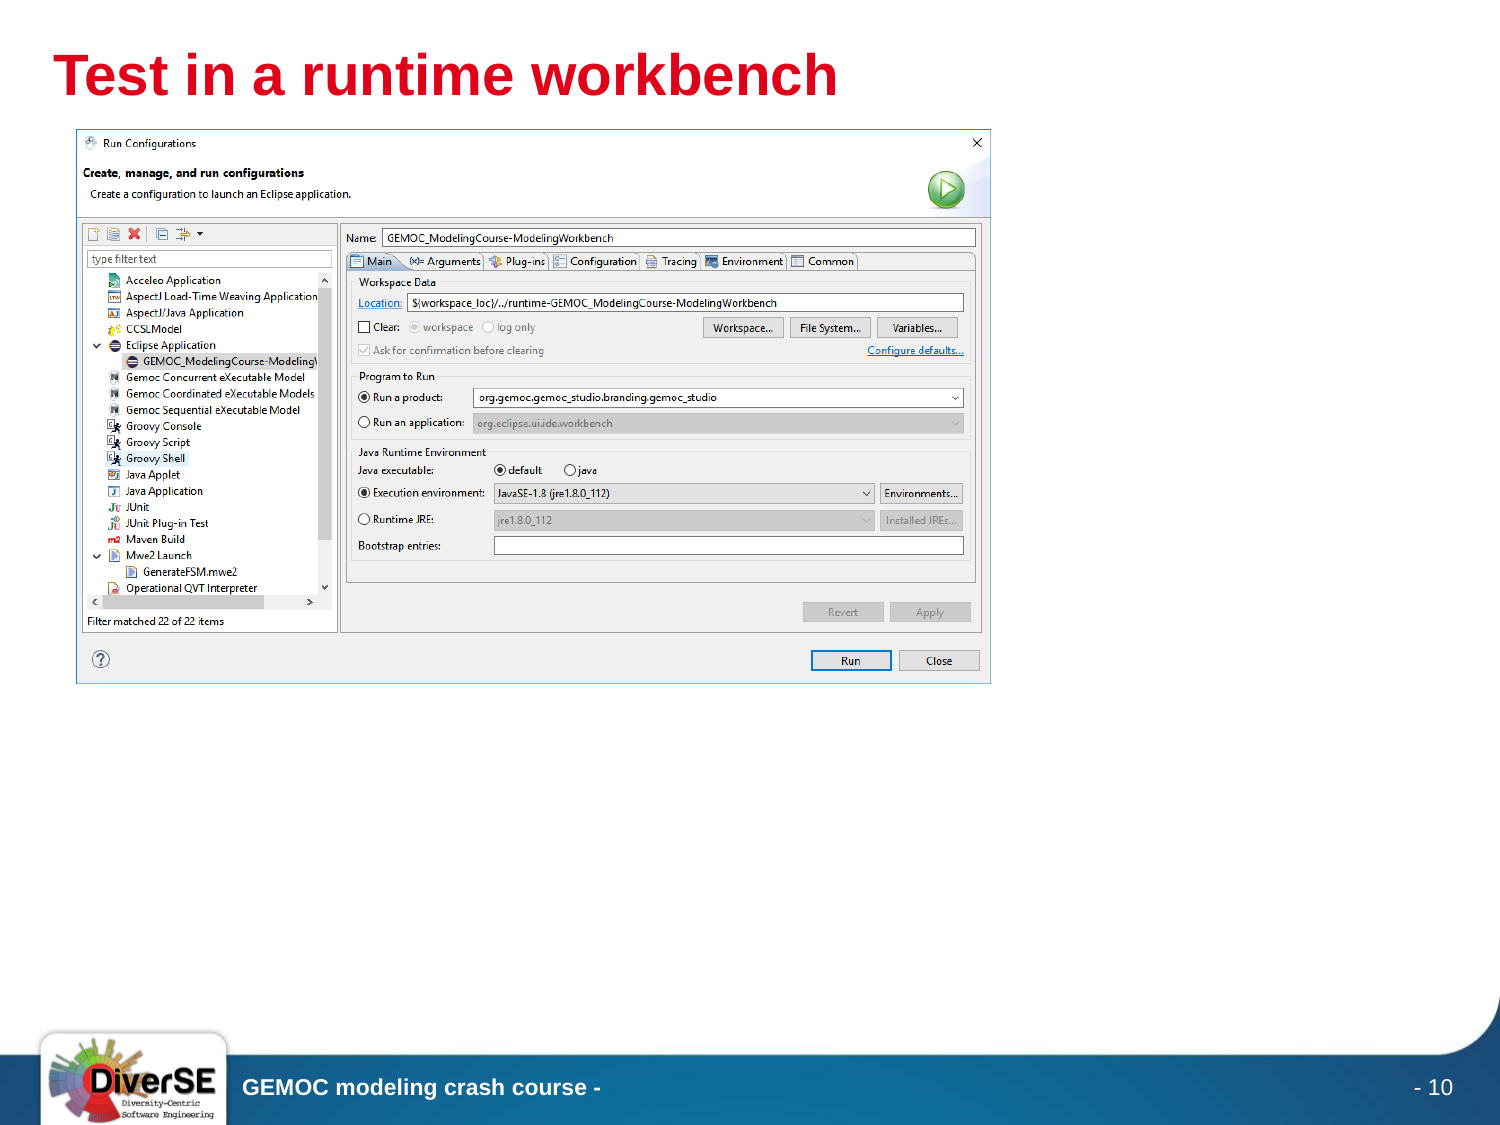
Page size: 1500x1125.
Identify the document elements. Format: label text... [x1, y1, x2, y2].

slide_number - 10 [1413, 1064, 1500, 1110]
picture [0, 947, 1500, 1125]
title Test in a runtime workbench [52, 18, 1459, 126]
footer GEMOC modeling crash course - [242, 1064, 1078, 1110]
picture [76, 129, 992, 684]
